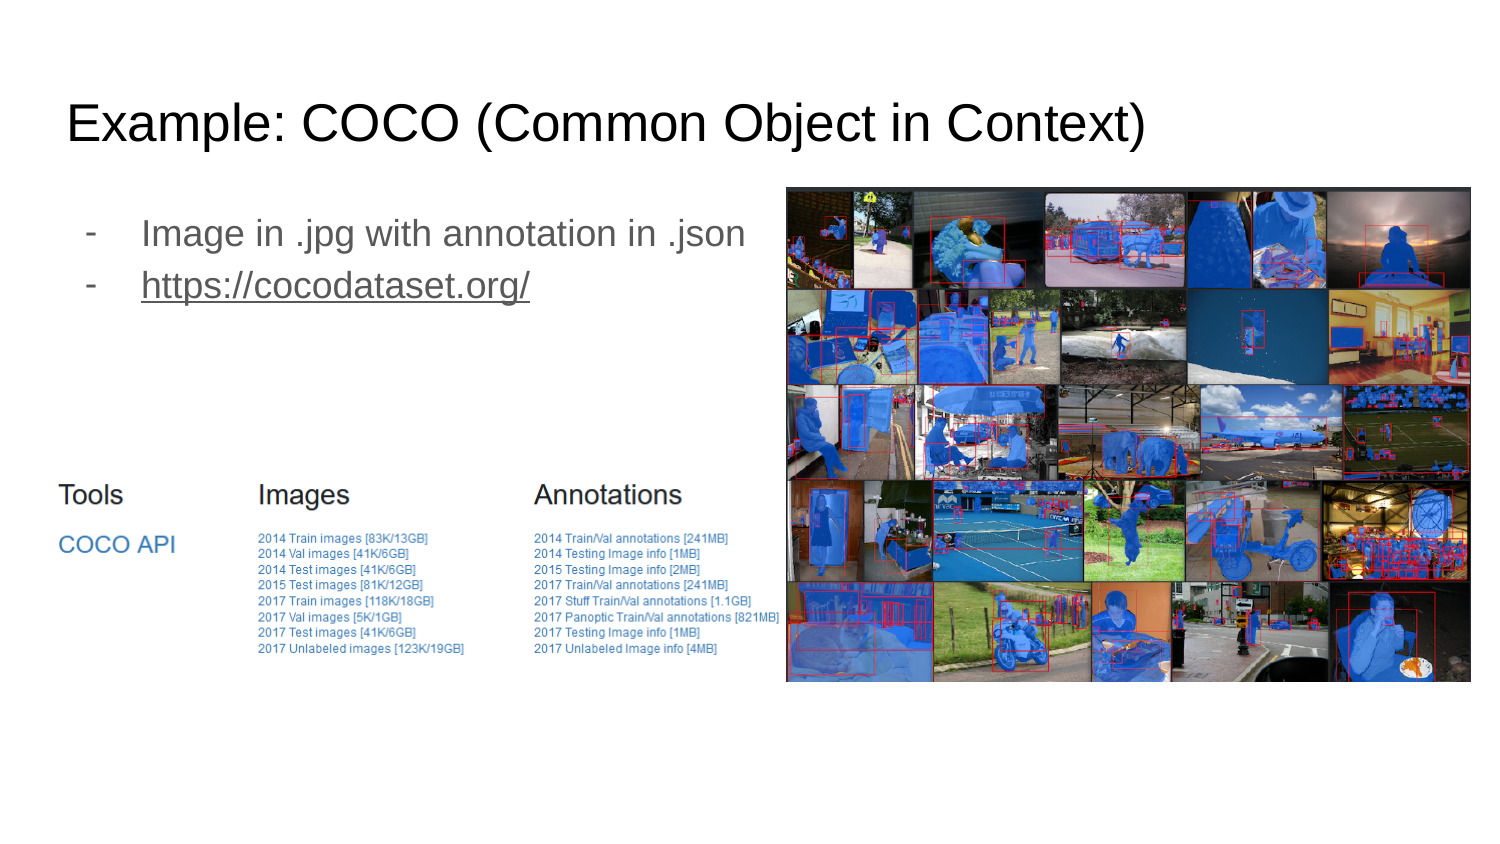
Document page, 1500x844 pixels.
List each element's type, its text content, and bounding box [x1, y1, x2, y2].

picture [50, 187, 1471, 682]
title Example: COCO (Common Object in Context) [51, 72, 1449, 167]
list Image in .jpg with annotation in .json https://cocodataset.org/ [51, 187, 784, 351]
